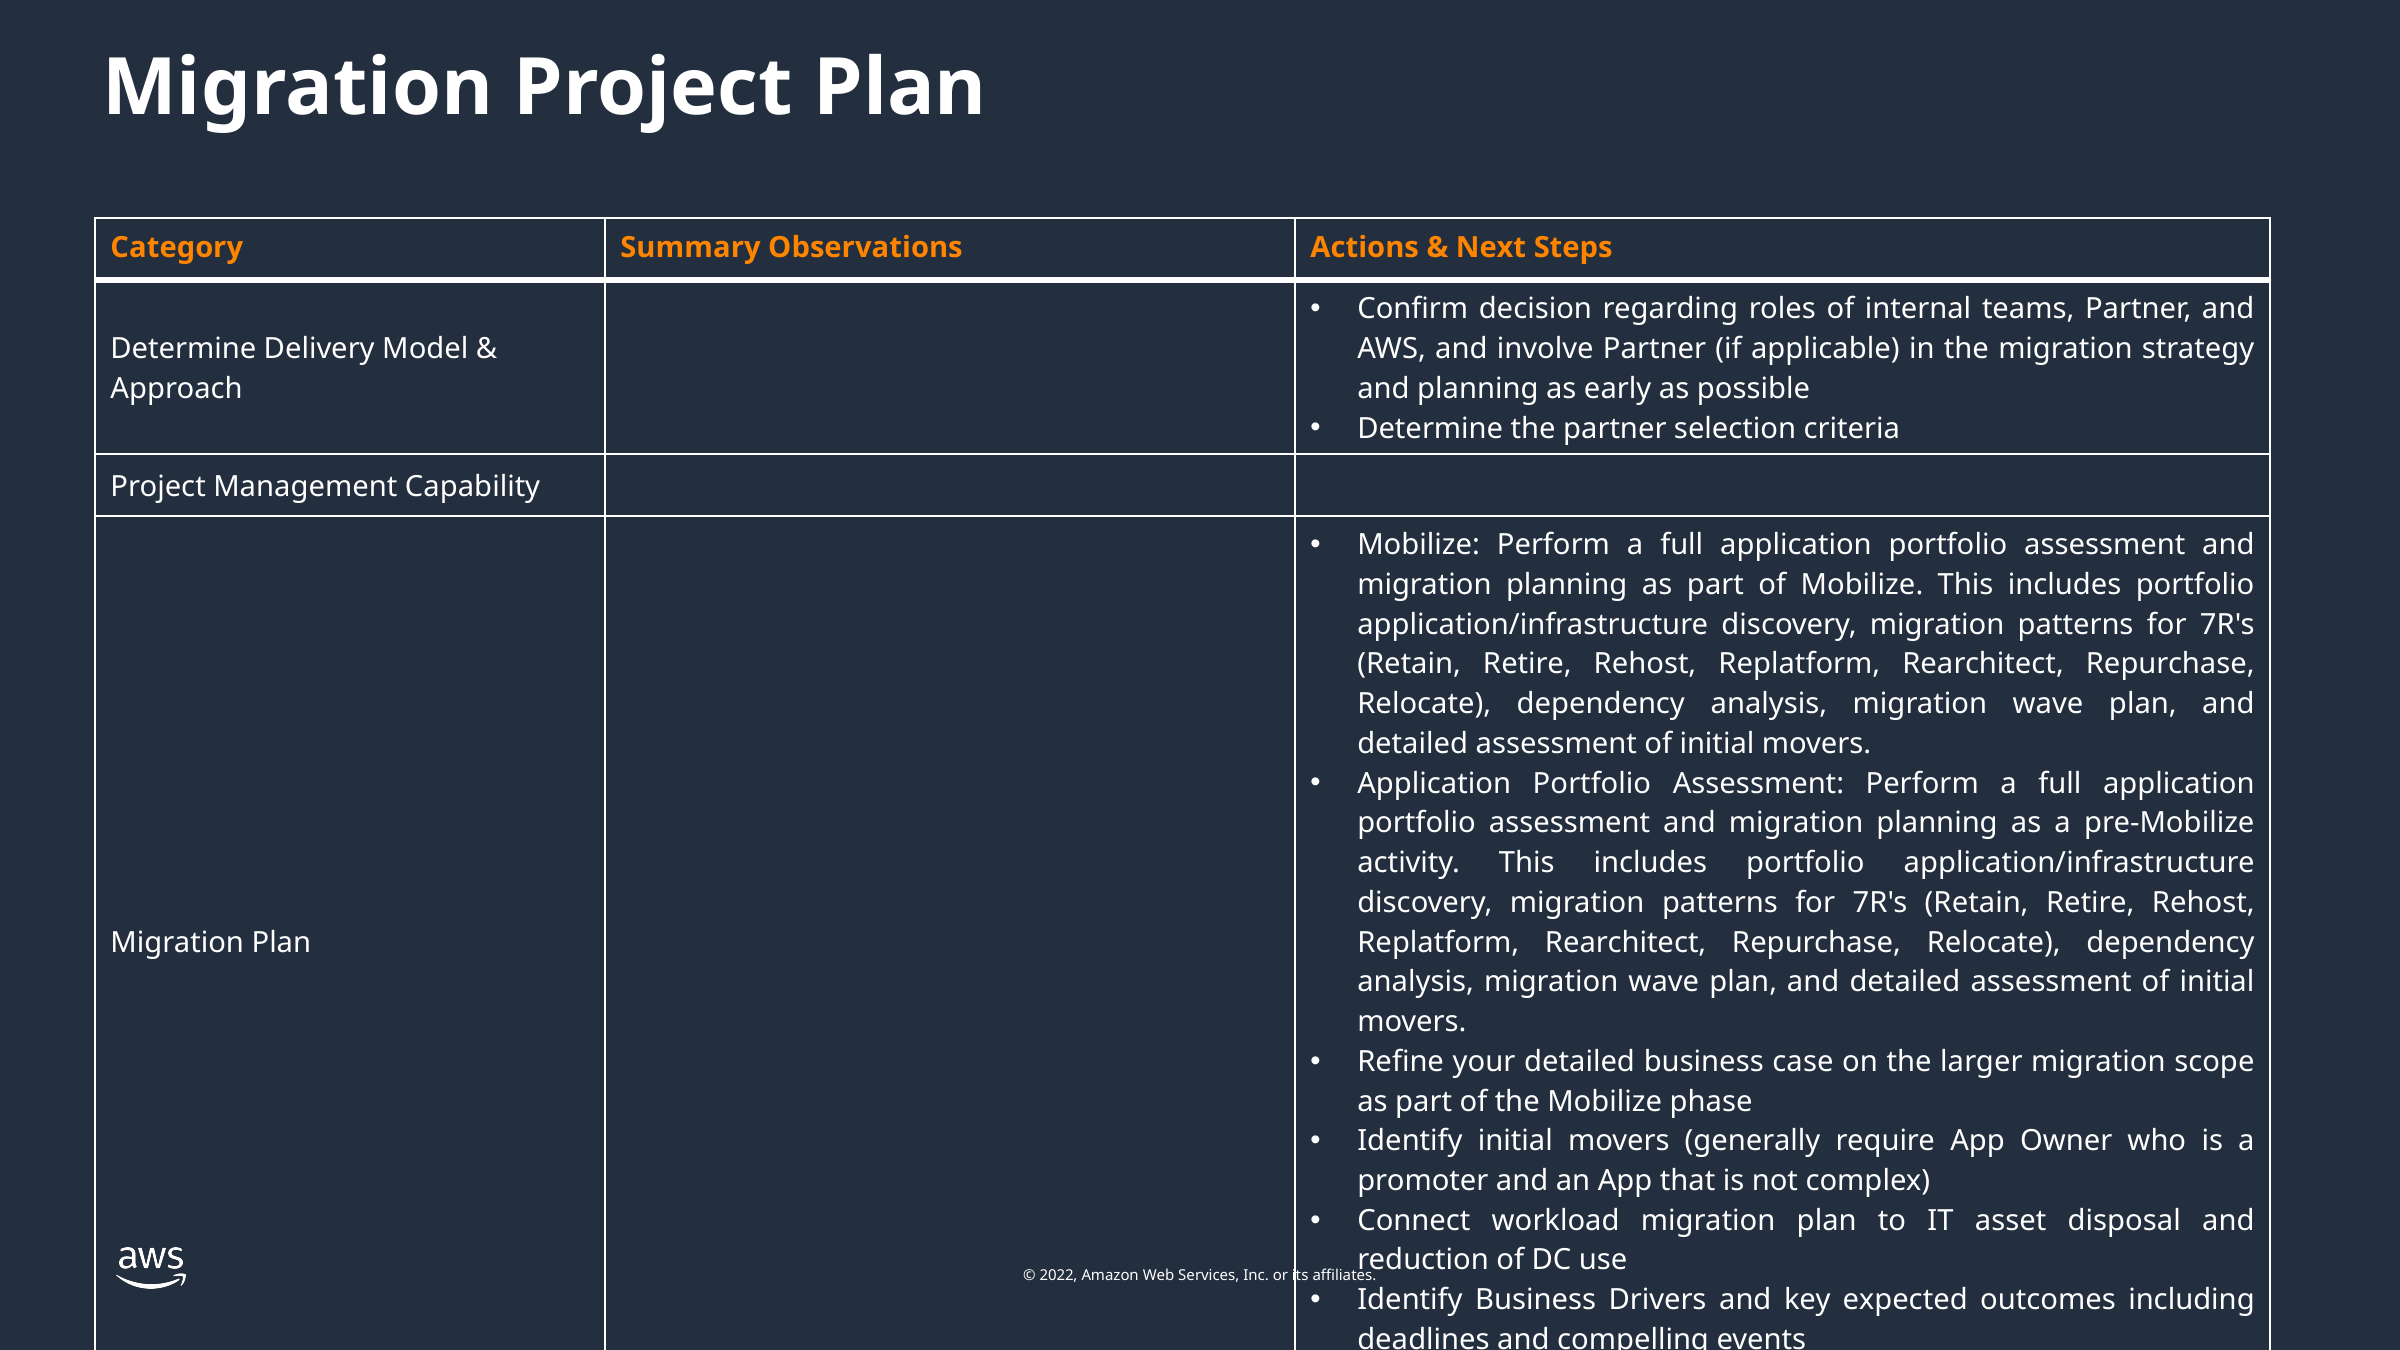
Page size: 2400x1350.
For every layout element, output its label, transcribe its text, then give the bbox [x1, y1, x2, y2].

table_cell [606, 455, 1294, 515]
table_cell Confirm decision regarding roles of internal teams, Partner, and AWS, and involve Partner (if applicable) in the migration strategy and planning as early as possible Determine the partner selection criteria [1296, 283, 2269, 453]
table_cell Mobilize: Perform a full application portfolio assessment and migration planning as part of Mobilize. This includes portfolio application/infrastructure discovery, migration patterns for 7R's (Retain, Retire, Rehost, Replatform, Rearchitect, Repurchase, Relocate), dependency analysis, migration wave plan, and detailed assessment of initial movers. Application Portfolio Assessment: Perform a full application portfolio assessment and migration planning as a pre-Mobilize activity. This includes portfolio application/infrastructure discovery, migration patterns for 7R's (Retain, Retire, Rehost, Replatform, Rearchitect, Repurchase, Relocate), dependency analysis, migration wave plan, and detailed assessment of initial movers. Refine your detailed business case on the larger migration scope as part of the Mobilize phase Identify initial movers (generally require App Owner who is a promoter and an App that is not complex) Connect workload migration plan to IT asset disposal and reduction of DC use Identify Business Drivers and key expected outcomes including deadlines and compelling events [1296, 517, 2269, 1350]
table_header Category [96, 219, 604, 277]
table_cell [606, 517, 1294, 1350]
table_header Actions & Next Steps [1296, 219, 2269, 277]
table_cell Determine Delivery Model & Approach [96, 283, 604, 453]
table_cell [1296, 455, 2269, 515]
text_box Migration Project Plan [87, 27, 2382, 171]
table_header Summary Observations [606, 219, 1294, 277]
table_cell Project Management Capability [96, 455, 604, 515]
table_cell [606, 283, 1294, 453]
table_cell Migration Plan [96, 517, 604, 1350]
